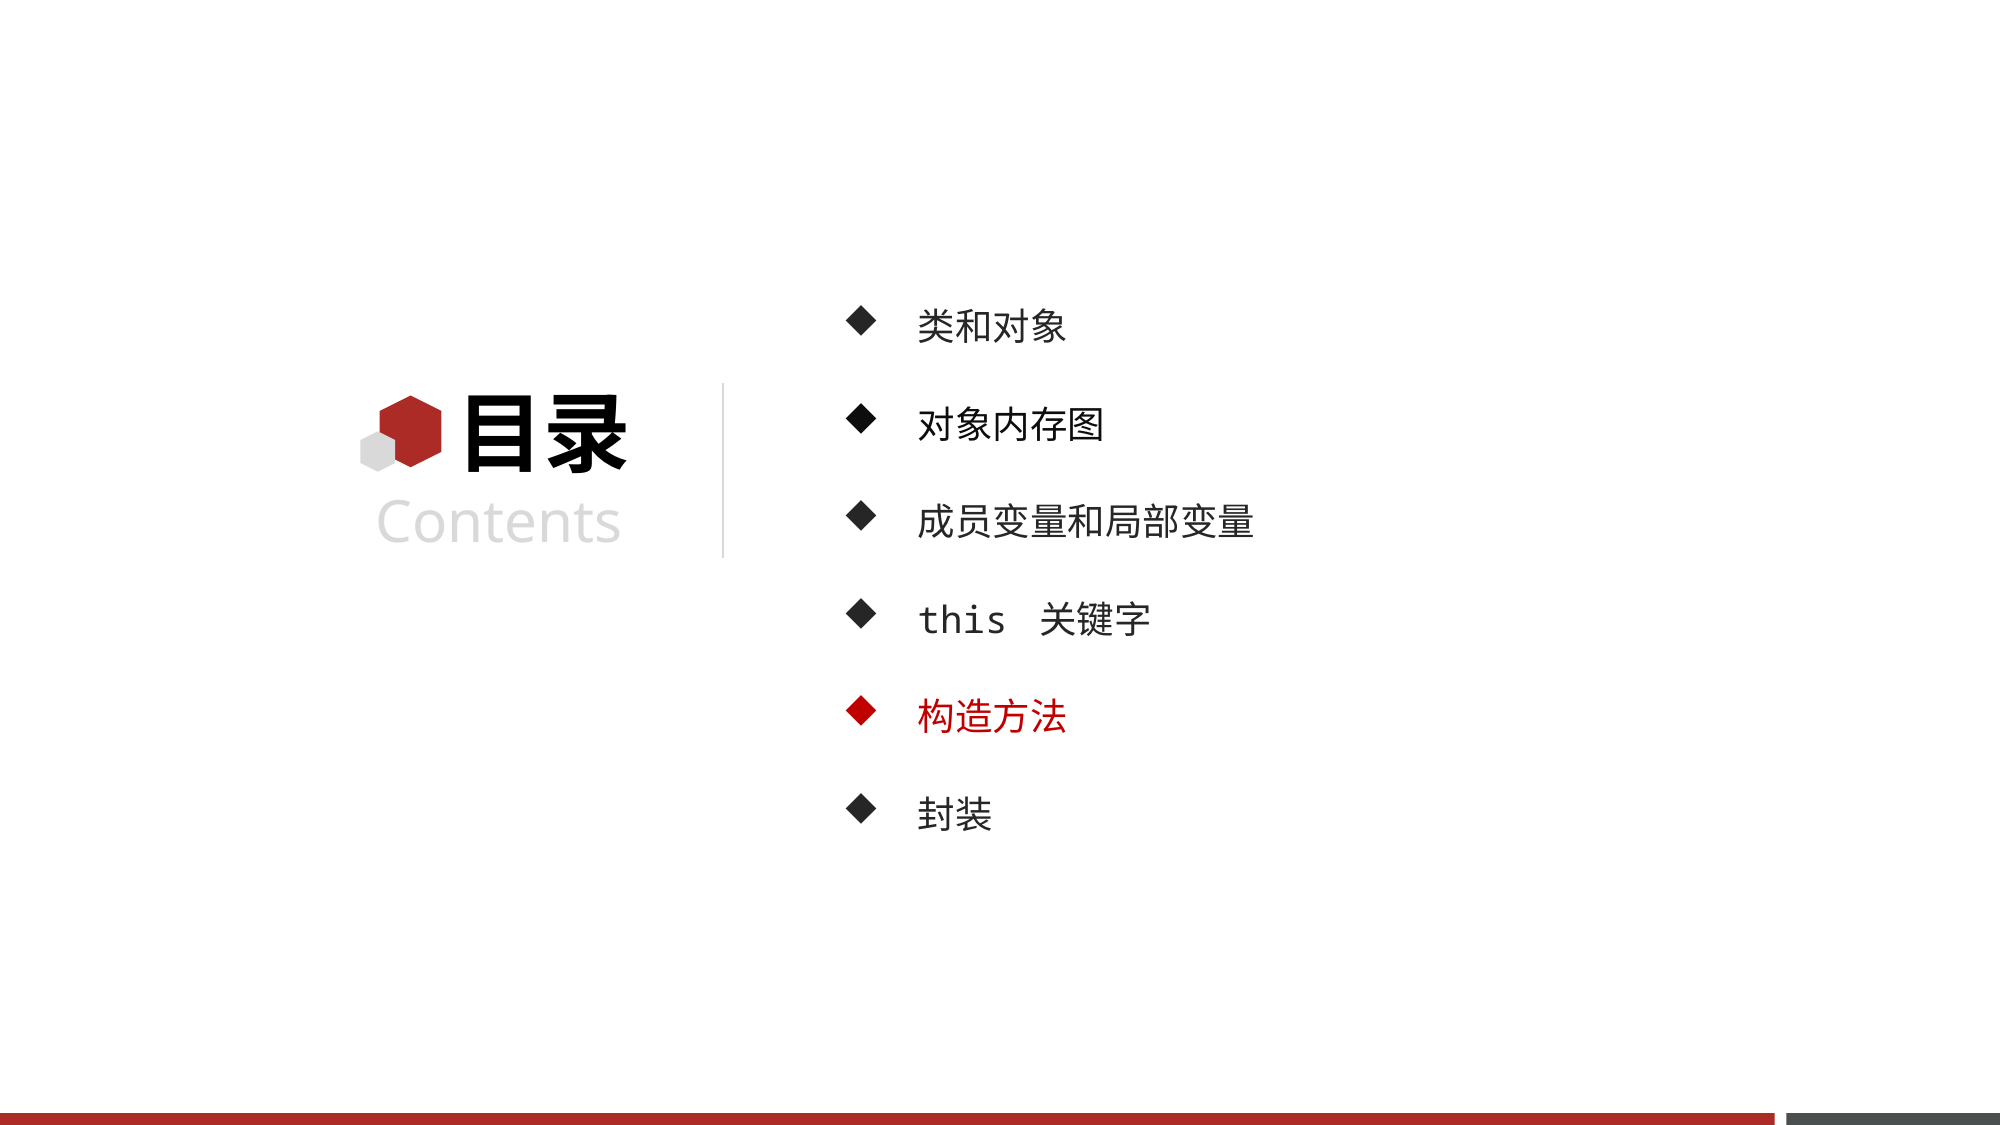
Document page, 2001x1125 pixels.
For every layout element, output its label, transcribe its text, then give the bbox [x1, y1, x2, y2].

list 类和对象 对象内存图 成员变量和局部变量 this 关键字 构造方法 封装 [827, 198, 1808, 897]
